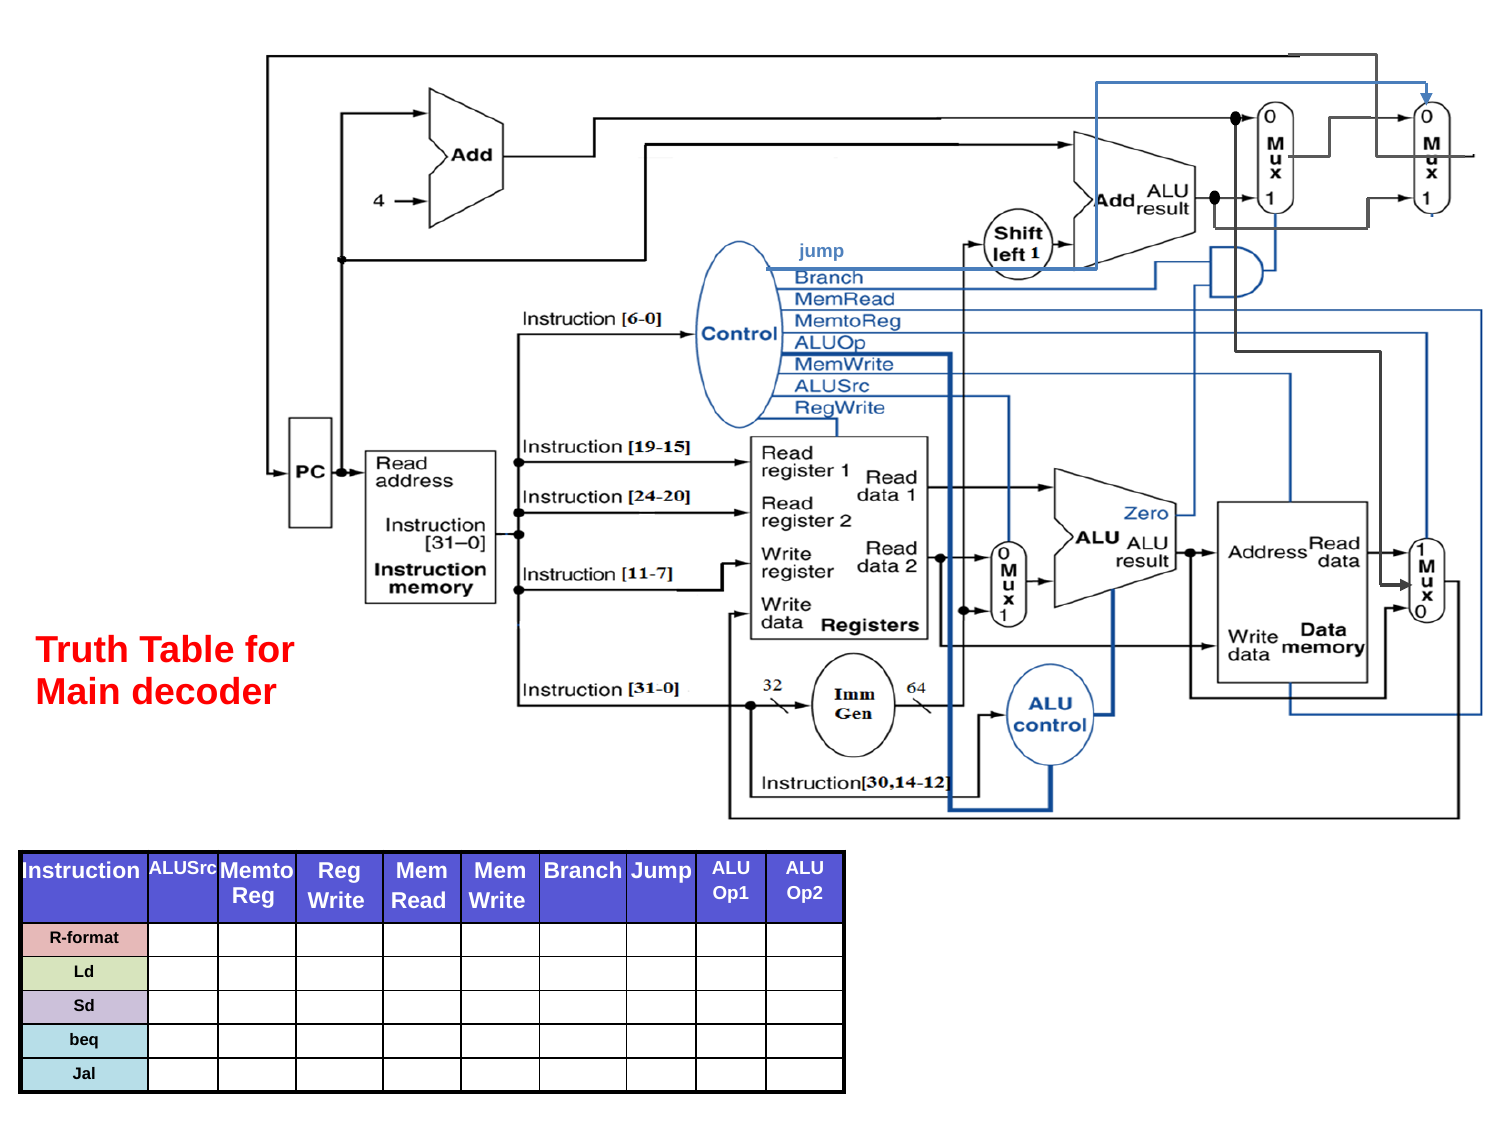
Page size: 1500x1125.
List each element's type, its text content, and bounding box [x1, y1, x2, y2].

table_cell [219, 991, 295, 1023]
table_cell [627, 1025, 695, 1057]
table_cell [697, 1025, 765, 1057]
table_cell [540, 1025, 626, 1057]
table_cell [219, 1059, 295, 1090]
table_cell [384, 1025, 460, 1057]
table_cell [297, 924, 382, 956]
table_header Branch [540, 854, 626, 922]
table_cell [149, 1059, 217, 1090]
table_cell [627, 1059, 695, 1090]
table_cell [697, 924, 765, 956]
table_cell [767, 1025, 842, 1057]
table_header Jump [627, 854, 695, 922]
table_cell [149, 924, 217, 956]
table_cell [767, 1059, 842, 1090]
table_header MemtoReg [219, 854, 295, 922]
table_cell [219, 1025, 295, 1057]
table_cell [219, 957, 295, 990]
table_cell [149, 991, 217, 1023]
table_cell [297, 957, 382, 990]
table_cell [540, 1059, 626, 1090]
table_cell [384, 1059, 460, 1090]
table_header ALUSrc [149, 854, 217, 922]
table_cell [767, 957, 842, 990]
table_header Mem Write [462, 854, 539, 922]
table_cell [462, 991, 539, 1023]
table_cell [462, 1059, 539, 1090]
table_cell [462, 924, 539, 956]
table_cell [697, 1059, 765, 1090]
table_cell [297, 1059, 382, 1090]
table_cell [767, 991, 842, 1023]
table_cell R-format [23, 924, 147, 956]
table_cell Jal [23, 1059, 147, 1090]
table_cell [697, 957, 765, 990]
table_cell [540, 924, 626, 956]
title Truth Table for Main decoder [20, 609, 260, 732]
table_cell [697, 991, 765, 1023]
table_cell [384, 957, 460, 990]
table_cell [627, 924, 695, 956]
table_cell [462, 957, 539, 990]
table_header Mem Read [384, 854, 460, 922]
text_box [265, 54, 1483, 820]
table_cell [149, 1025, 217, 1057]
table_cell Ld [23, 957, 147, 990]
table_cell [540, 991, 626, 1023]
table_header Instruction [23, 854, 147, 922]
table_cell [767, 924, 842, 956]
table_cell [627, 957, 695, 990]
table_header Reg Write [297, 854, 382, 922]
table_cell beq [23, 1025, 147, 1057]
table_cell [219, 924, 295, 956]
table_header ALU Op2 [767, 854, 842, 922]
table_cell [540, 957, 626, 990]
table_cell [297, 991, 382, 1023]
table_cell [297, 1025, 382, 1057]
table_header ALU Op1 [697, 854, 765, 922]
table_cell [384, 991, 460, 1023]
table_cell [149, 957, 217, 990]
table_cell [384, 924, 460, 956]
table_cell [627, 991, 695, 1023]
table_cell [462, 1025, 539, 1057]
table_cell Sd [23, 991, 147, 1023]
